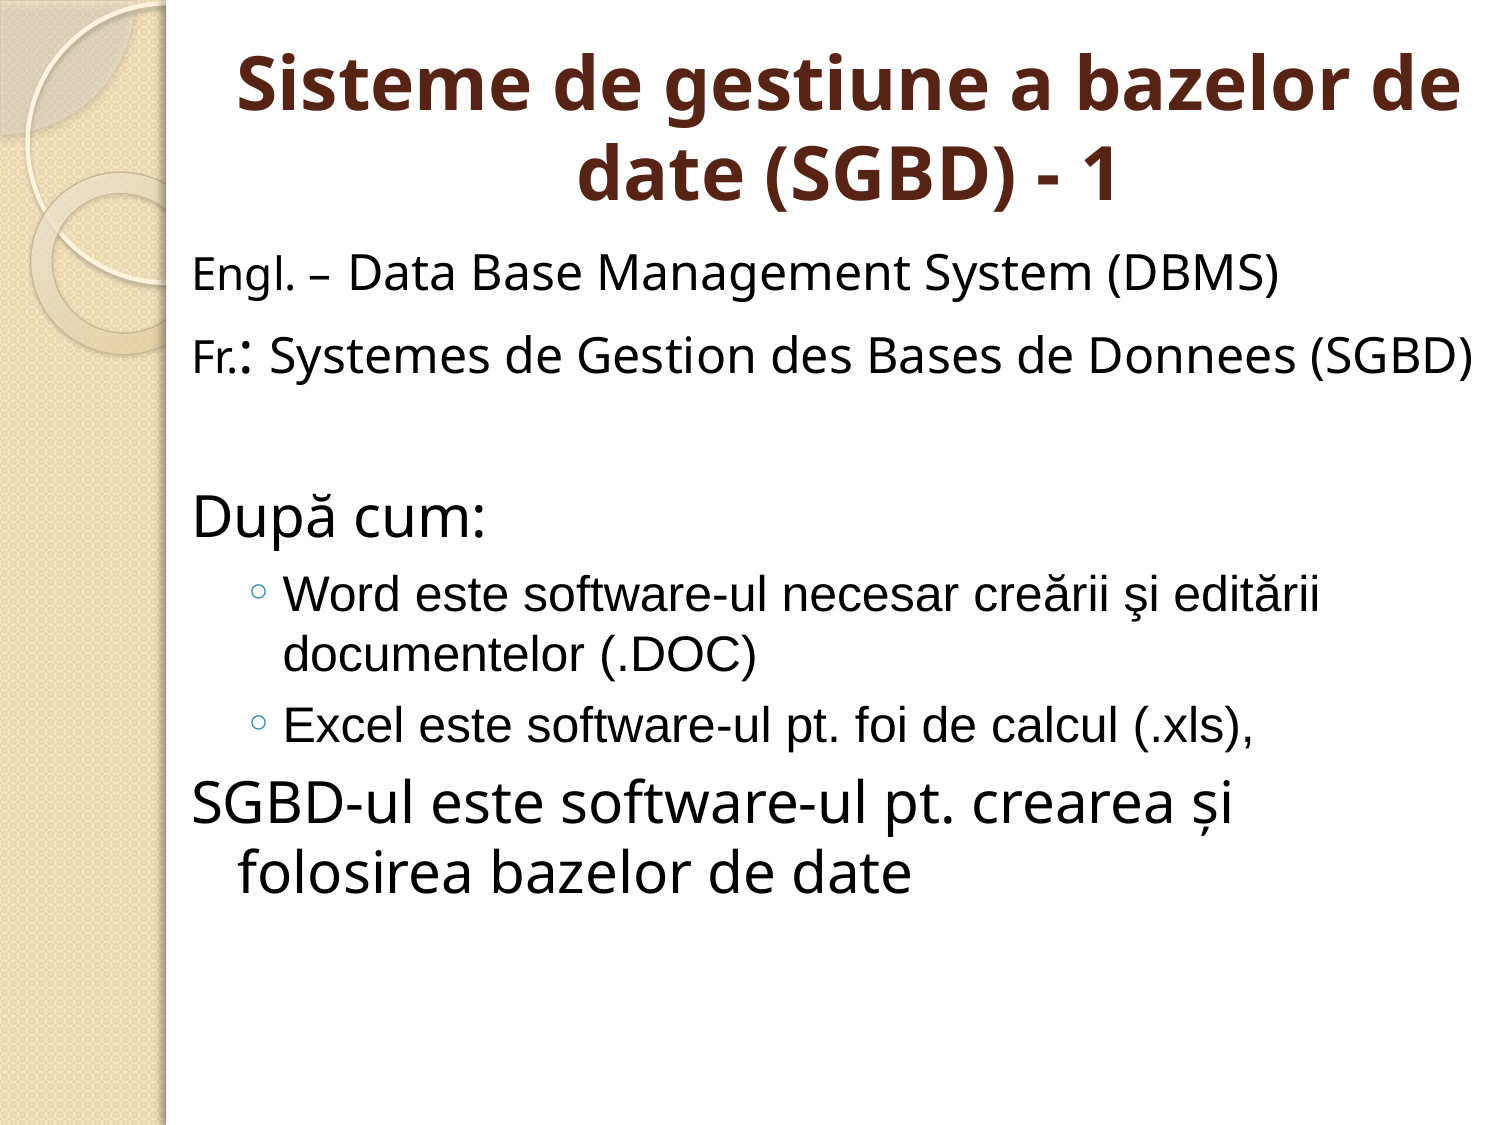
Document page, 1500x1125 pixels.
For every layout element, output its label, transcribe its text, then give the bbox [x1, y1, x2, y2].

title Sisteme de gestiune a bazelor de date (SGBD) - 1 [174, 24, 1500, 224]
list Engl. – Data Base Management System (DBMS) Fr.: Systemes de Gestion des Bases de Donnees (SGBD) După cum: Word este software-ul necesar creării şi editării documentelor (.DOC) Excel este software-ul pt. foi de calcul (.xls), SGBD-ul este software-ul pt. crearea şi folosirea bazelor de date [162, 224, 1500, 1101]
